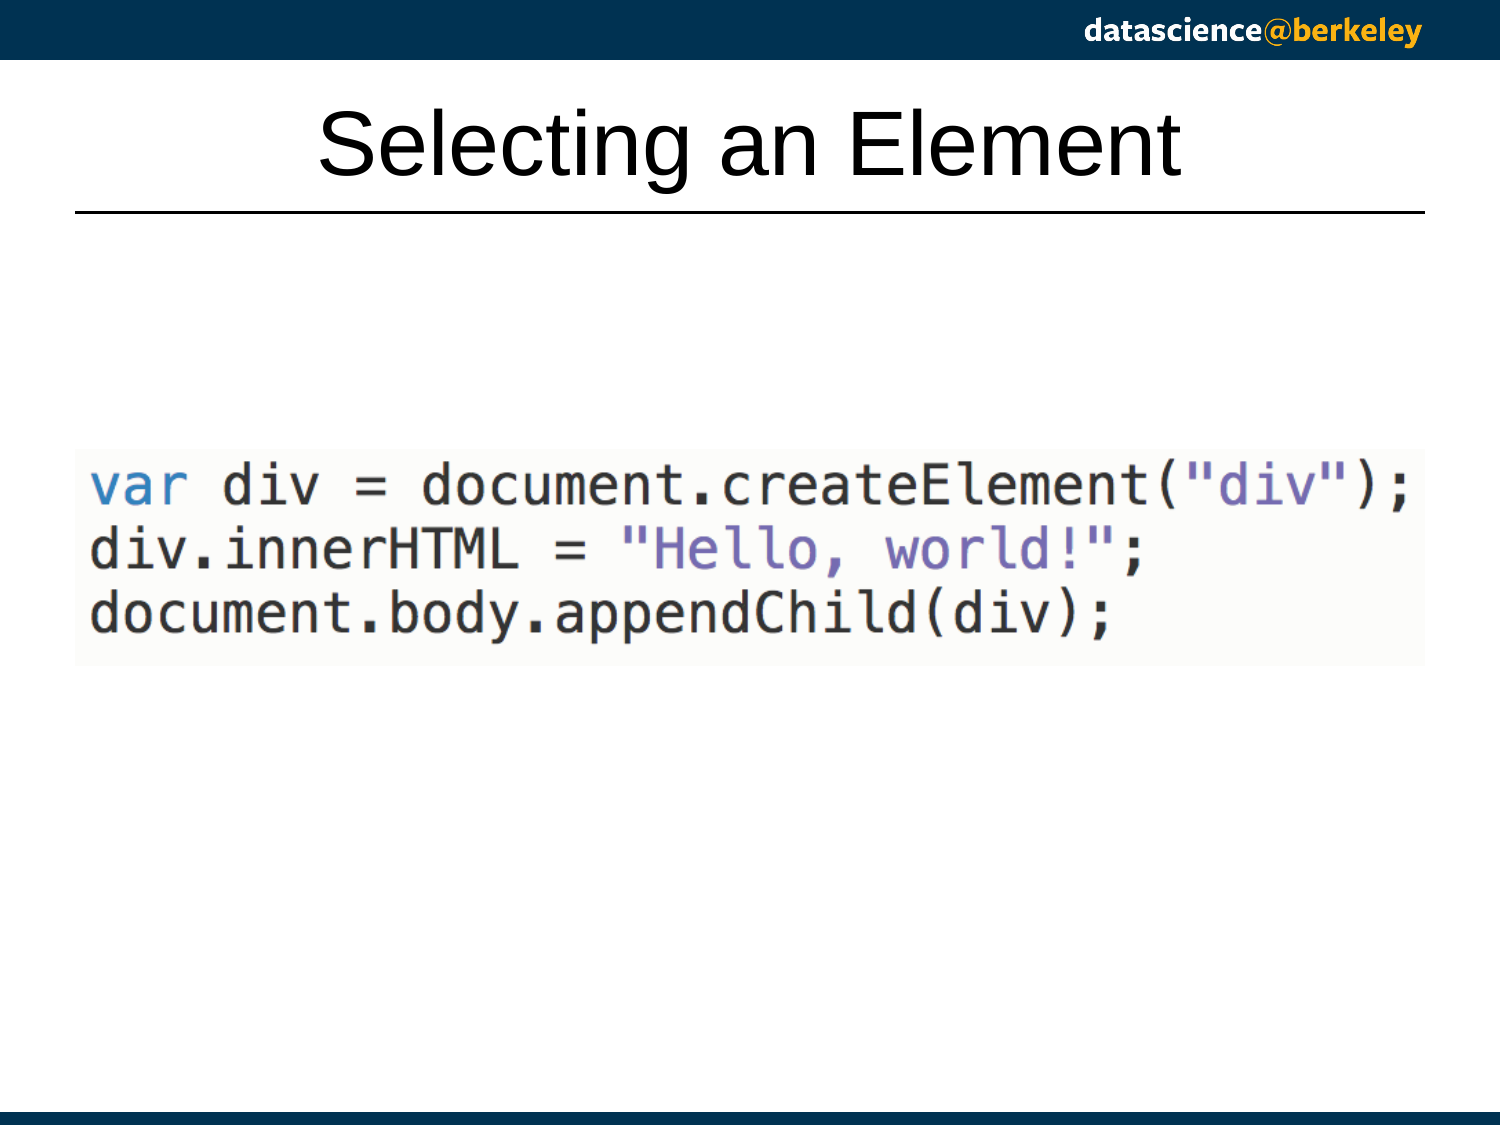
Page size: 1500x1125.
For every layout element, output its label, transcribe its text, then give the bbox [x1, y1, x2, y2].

title Selecting an Element [75, 45, 1425, 233]
picture [1079, 10, 1431, 52]
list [74, 449, 1426, 666]
